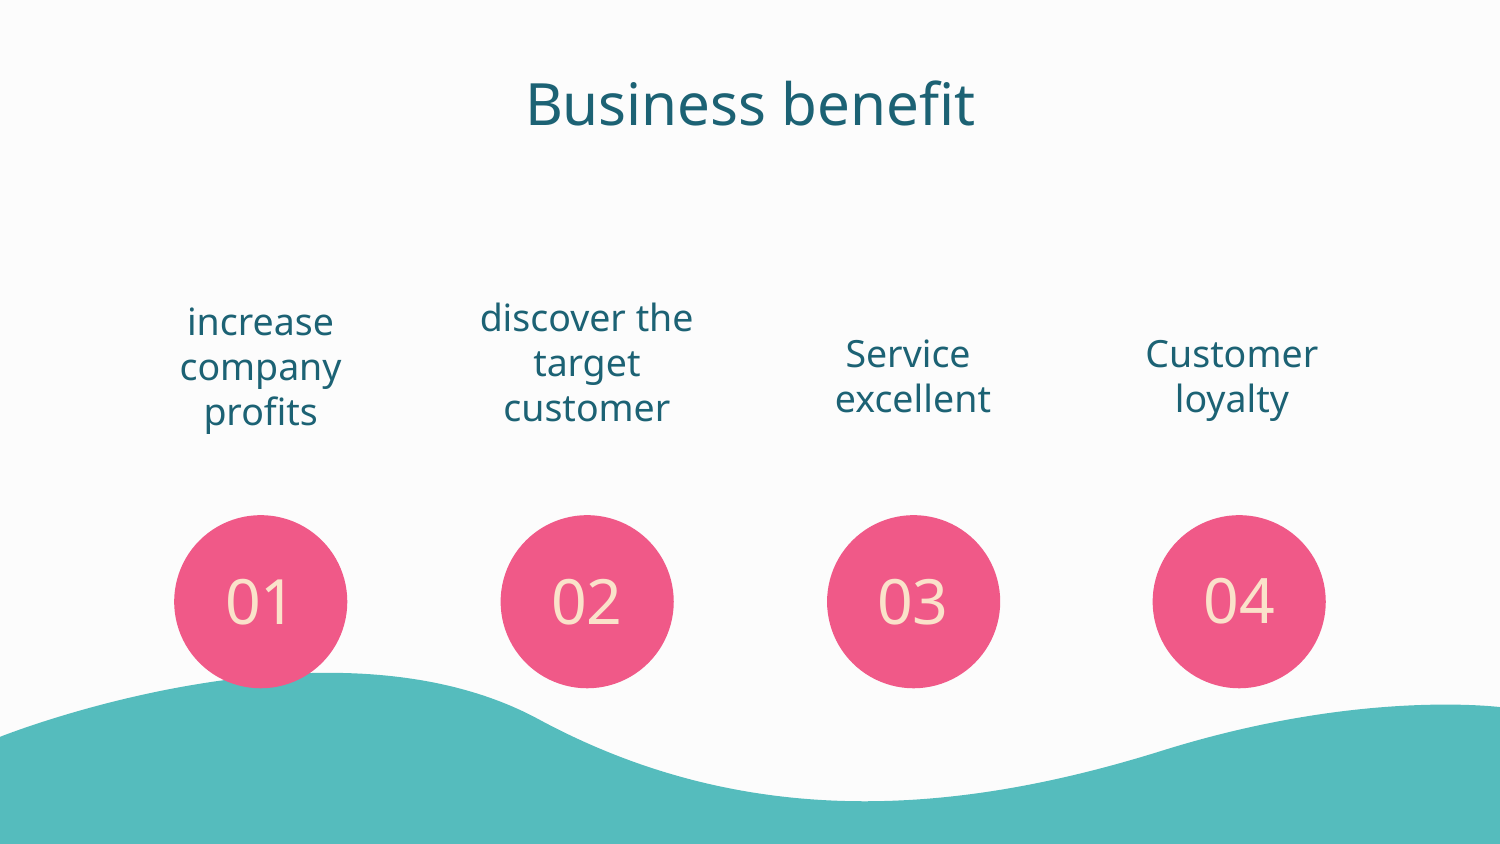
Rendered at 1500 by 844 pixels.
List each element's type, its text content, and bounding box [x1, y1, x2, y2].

title Business benefit [320, 52, 1180, 146]
title 02 [512, 559, 662, 641]
title 04 [1164, 558, 1314, 640]
title Service excellent [765, 363, 1061, 435]
text_box [1152, 515, 1326, 689]
text_box [500, 515, 674, 689]
title 03 [838, 559, 988, 641]
title 01 [186, 559, 336, 641]
text_box [174, 515, 348, 689]
text_box [827, 515, 1001, 689]
title Customer loyalty [1084, 363, 1380, 435]
title discover the target customer [439, 372, 735, 444]
title increase company profits [113, 376, 409, 448]
